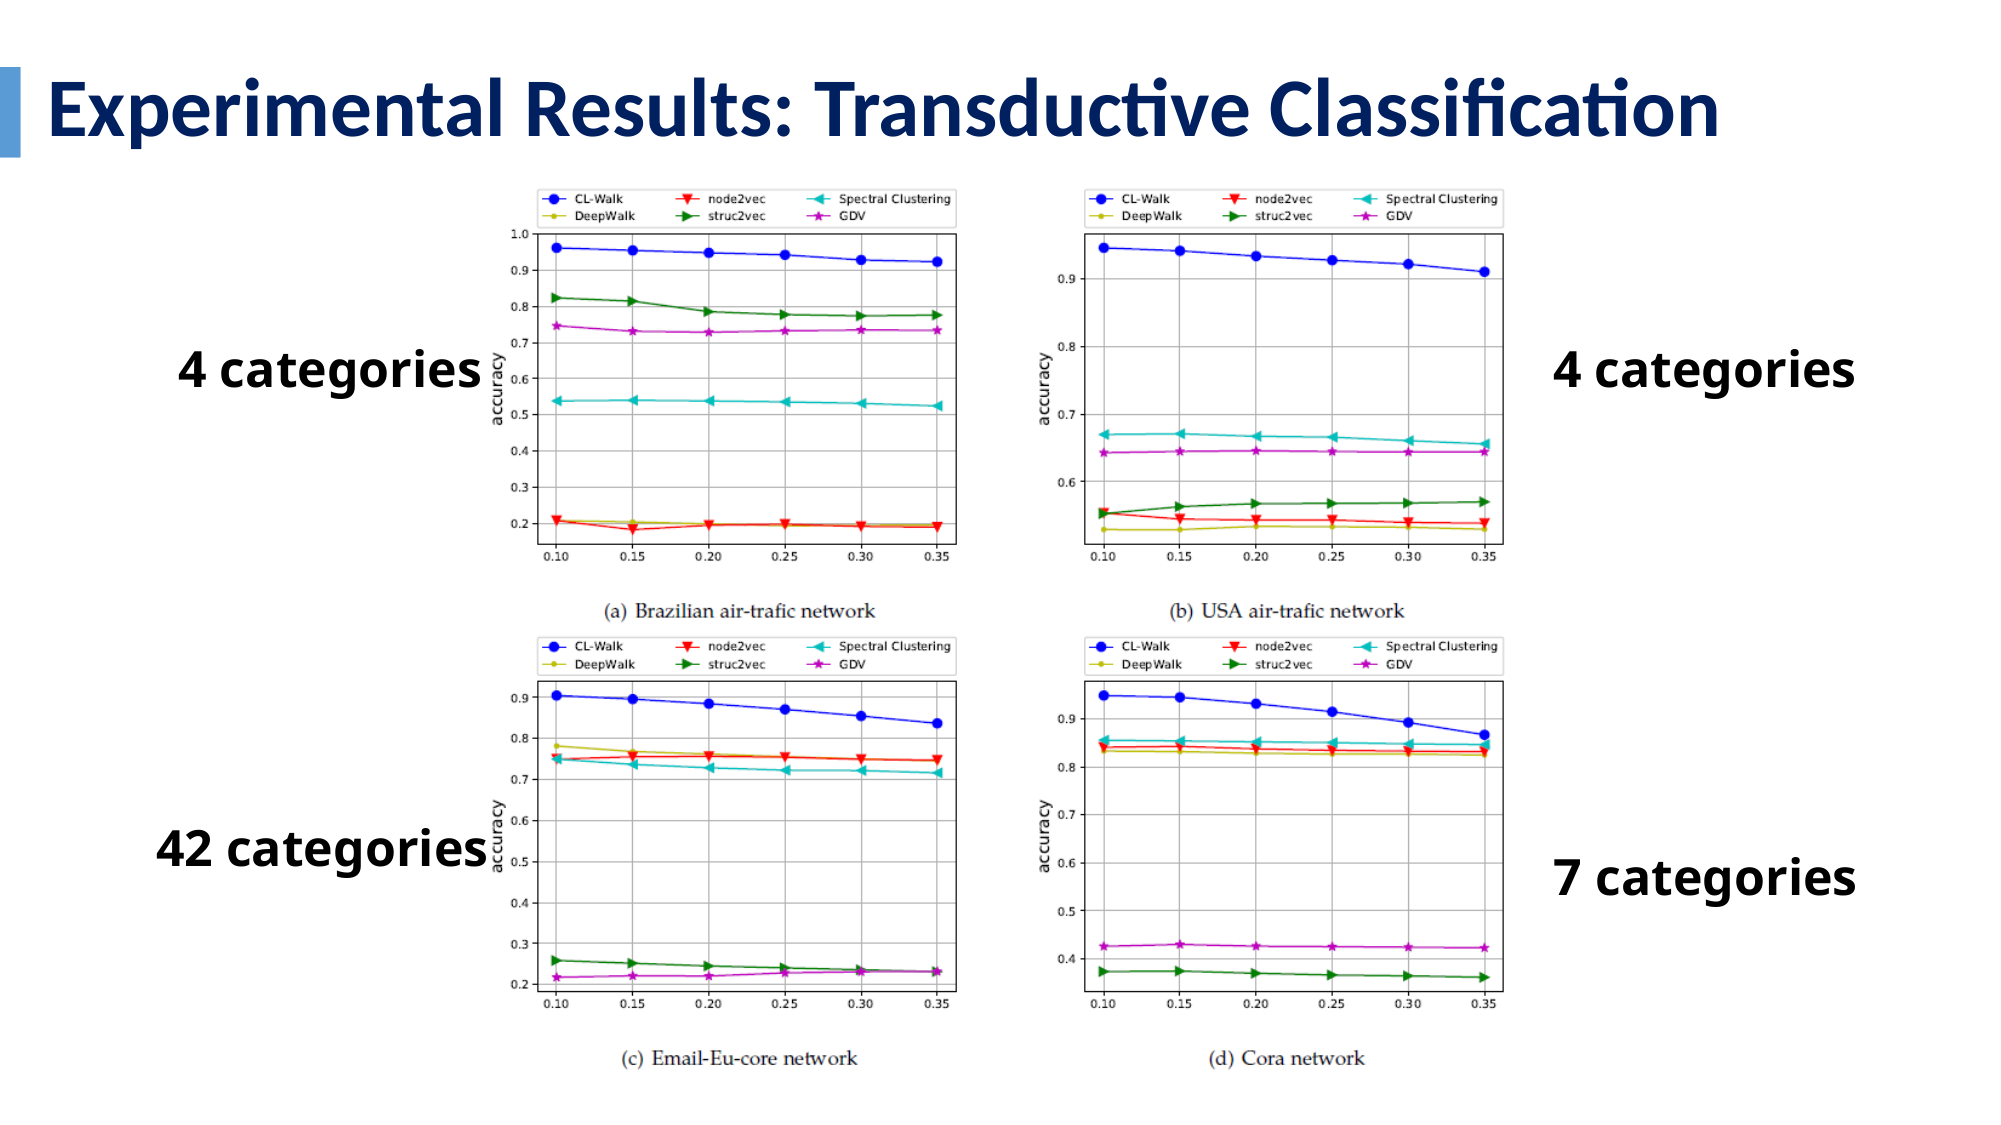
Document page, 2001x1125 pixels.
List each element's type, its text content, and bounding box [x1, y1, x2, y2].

text_box 4 categories [163, 330, 484, 405]
text_box 7 categories [1539, 837, 1873, 913]
list Experimental Results: Transductive Classification [32, 57, 1828, 174]
text_box 4 categories [1538, 330, 1872, 405]
text_box 42 categories [141, 809, 484, 885]
picture [484, 168, 1516, 1082]
